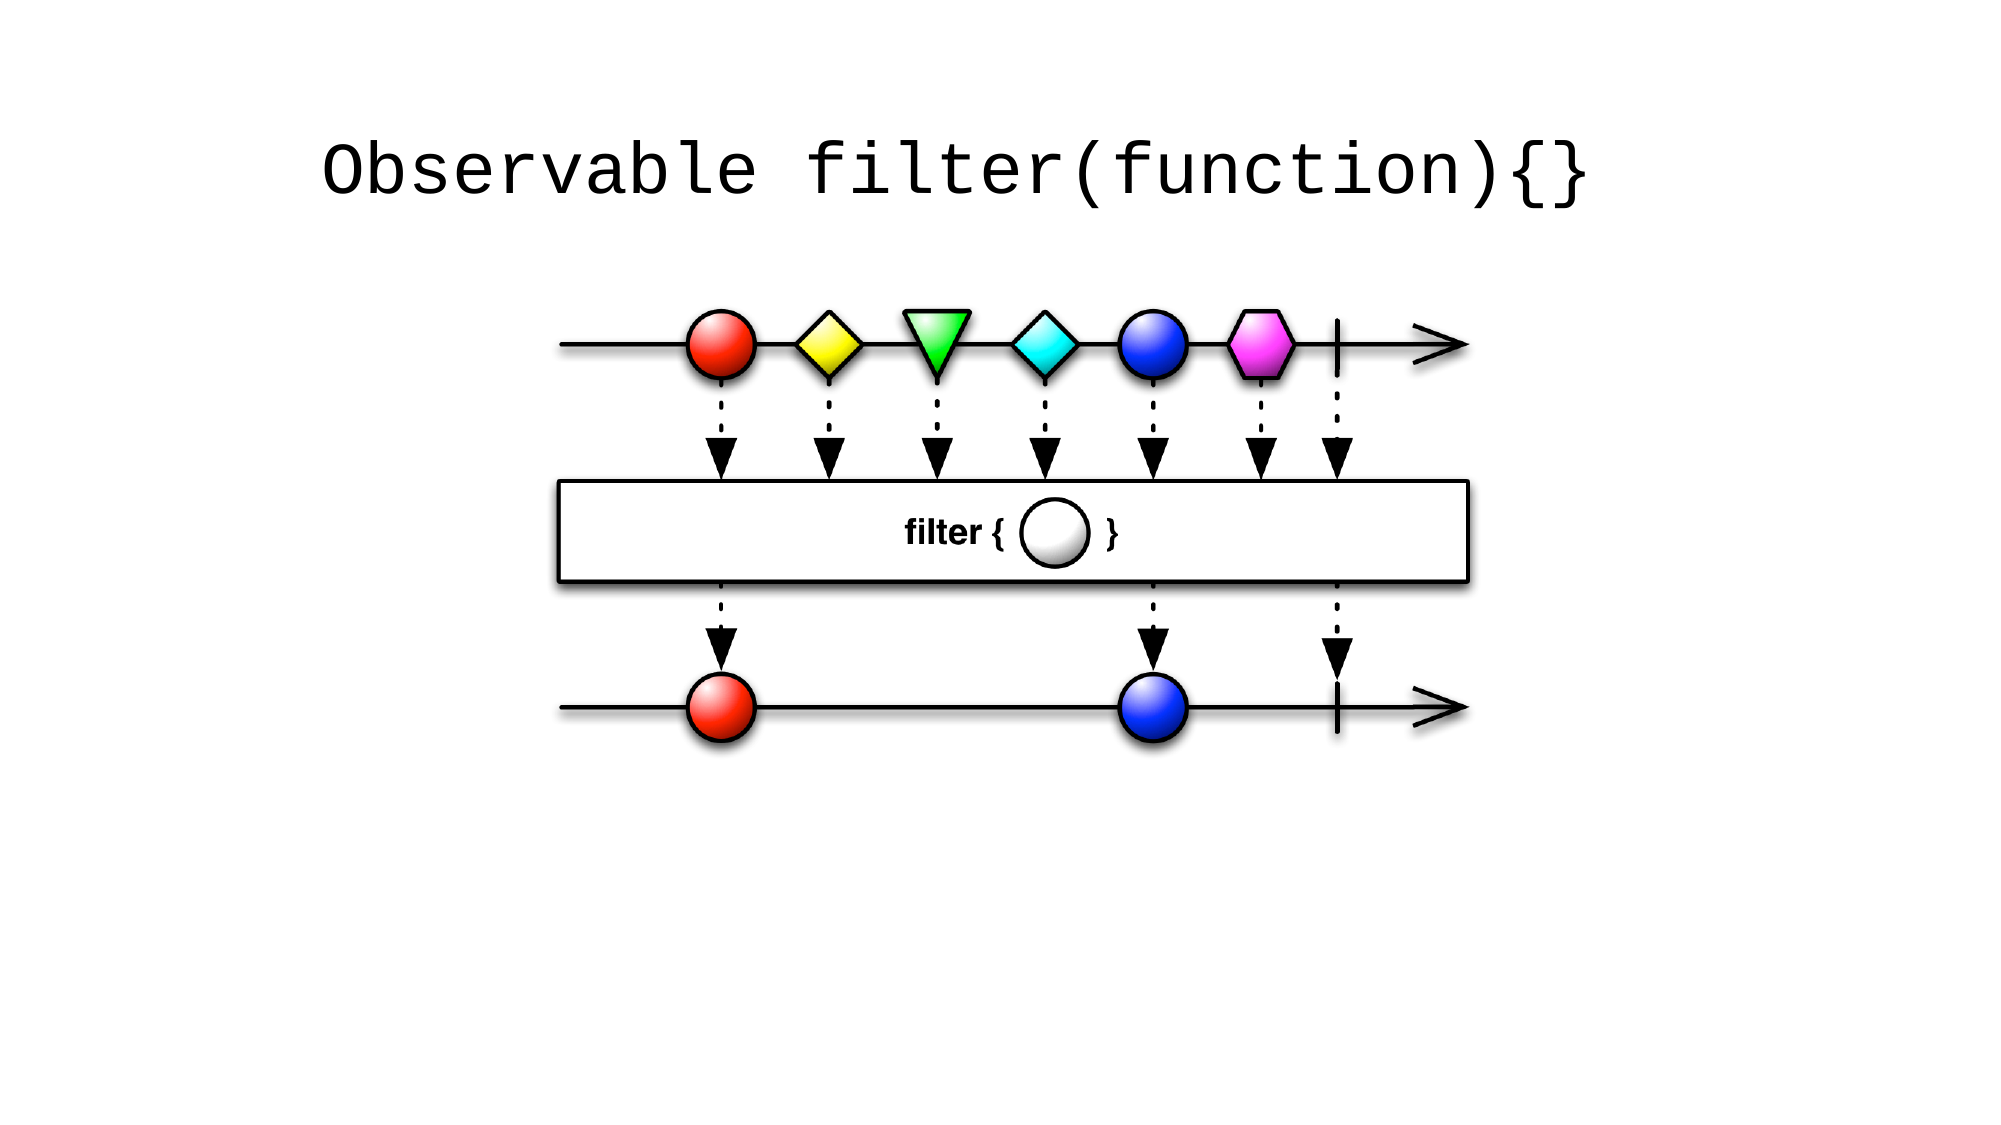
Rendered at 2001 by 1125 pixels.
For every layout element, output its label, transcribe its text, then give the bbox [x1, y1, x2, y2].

title Observable filter(function){} [319, 70, 1596, 259]
text_box [534, 298, 1493, 764]
